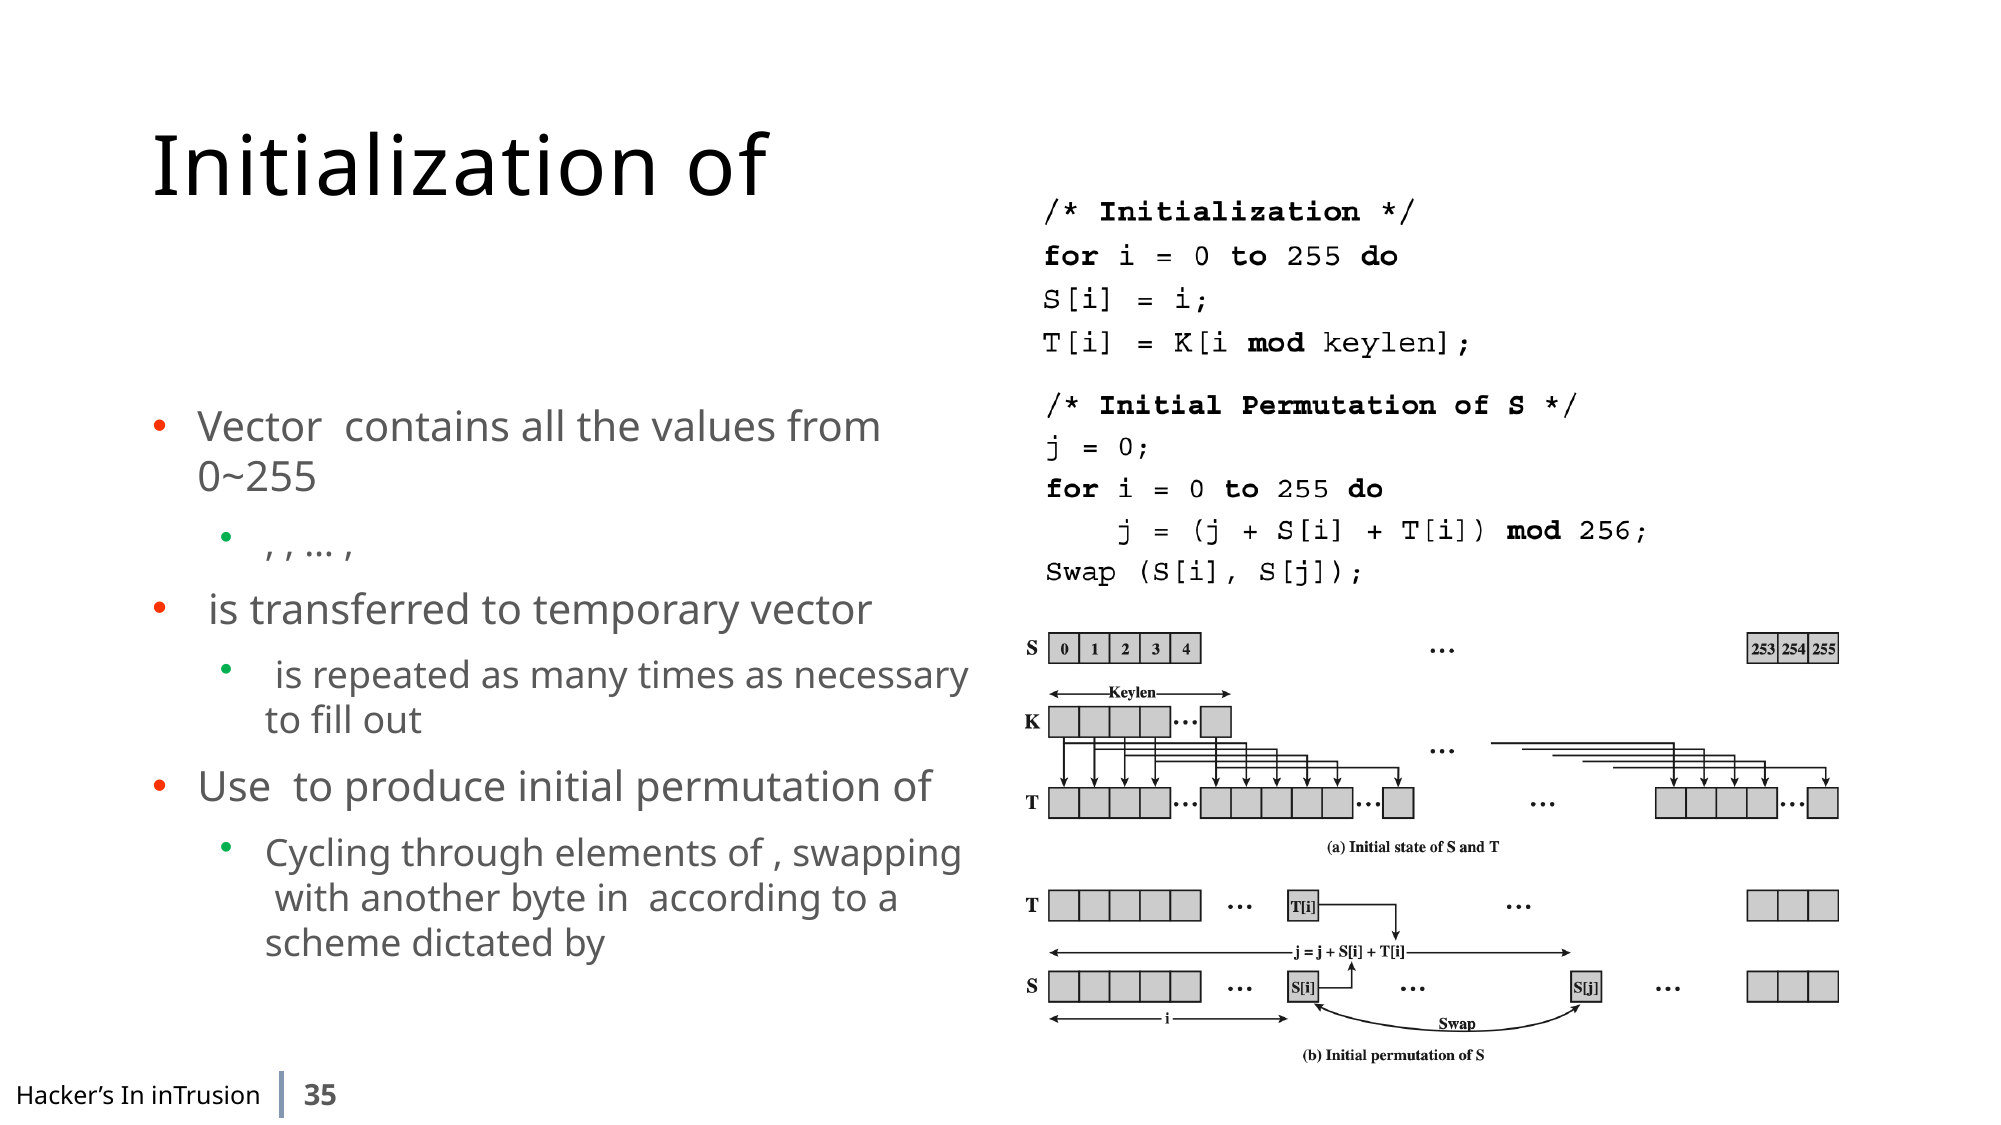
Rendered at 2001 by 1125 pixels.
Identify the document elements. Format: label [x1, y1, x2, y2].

picture [1033, 188, 1486, 365]
picture [1033, 381, 1678, 603]
list [1012, 618, 1863, 1072]
